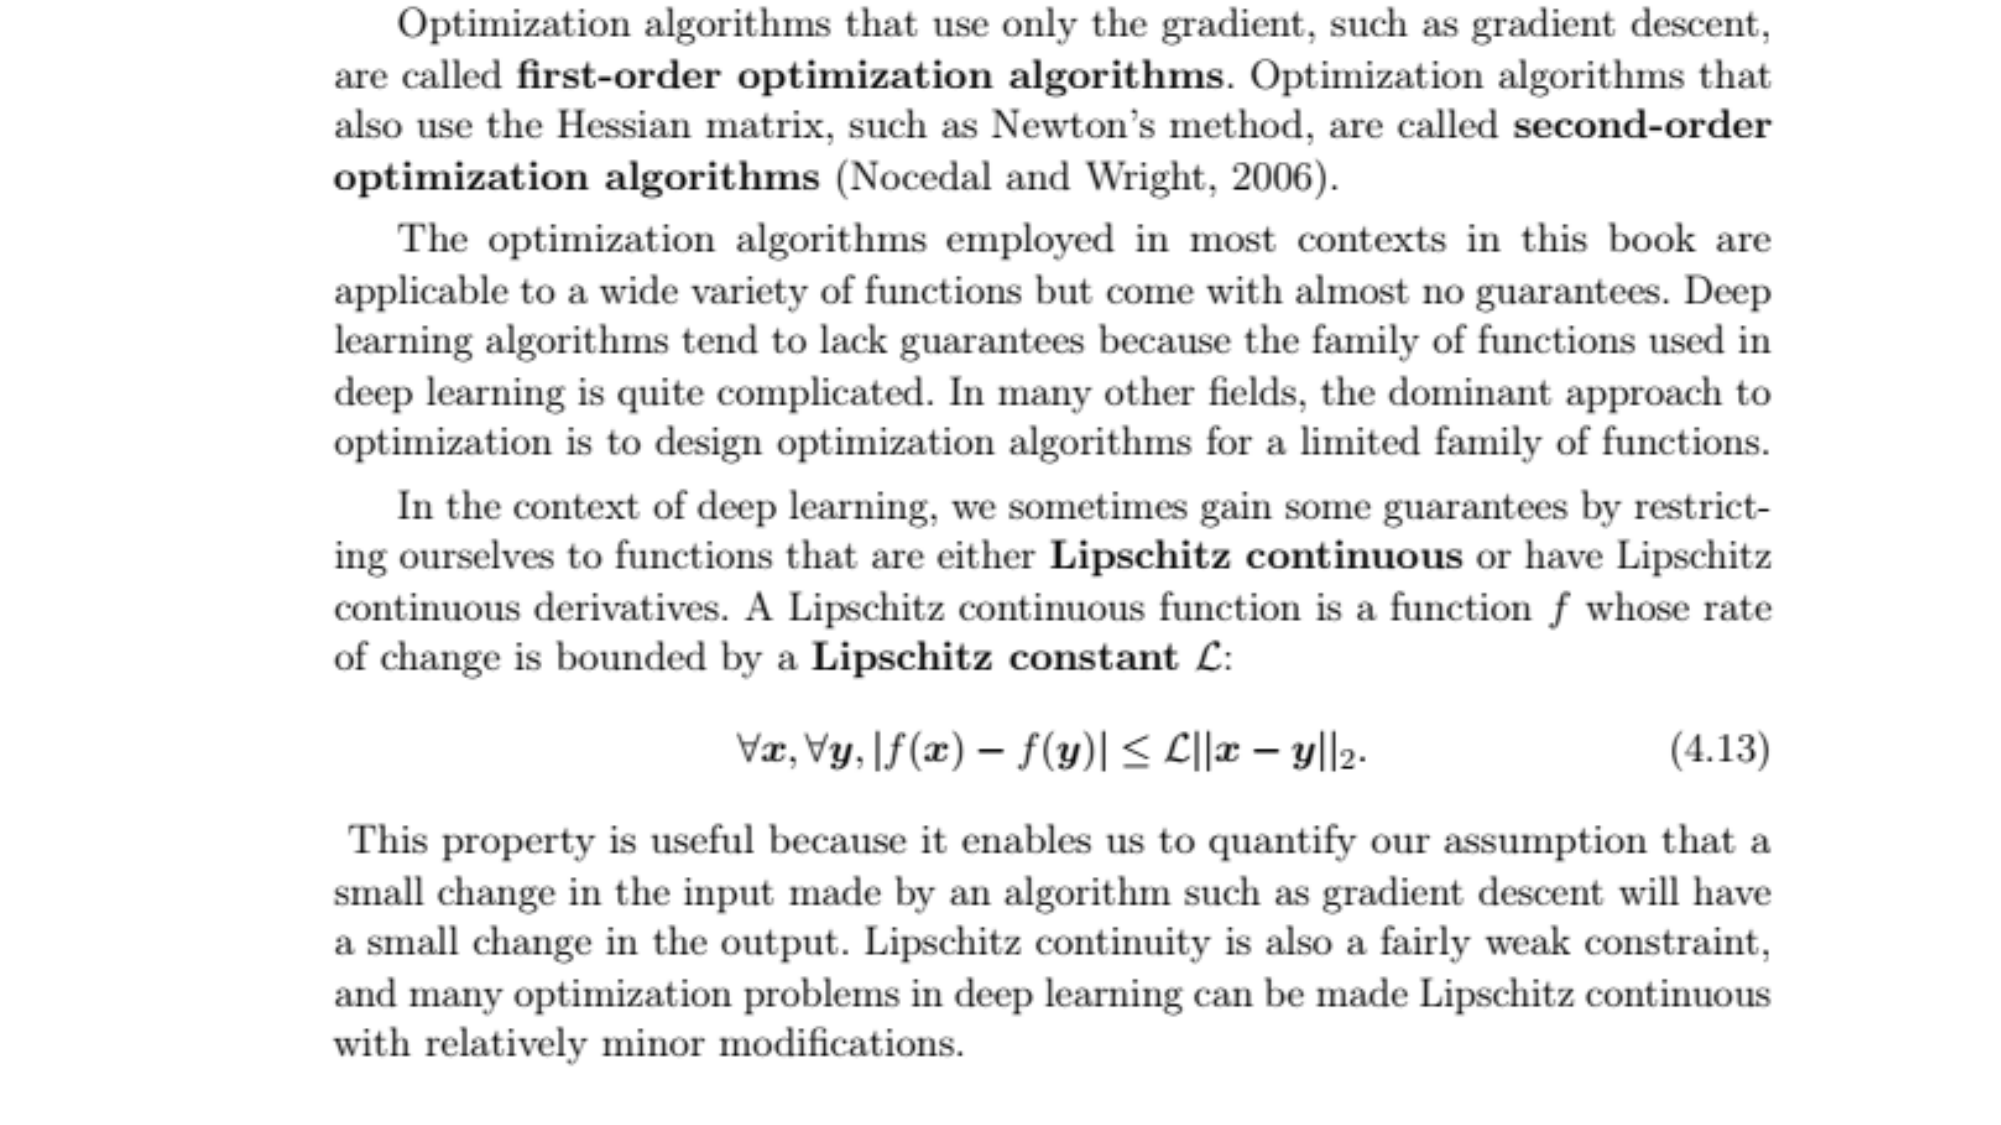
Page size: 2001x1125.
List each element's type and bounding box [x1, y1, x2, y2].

picture [302, 0, 1789, 1074]
